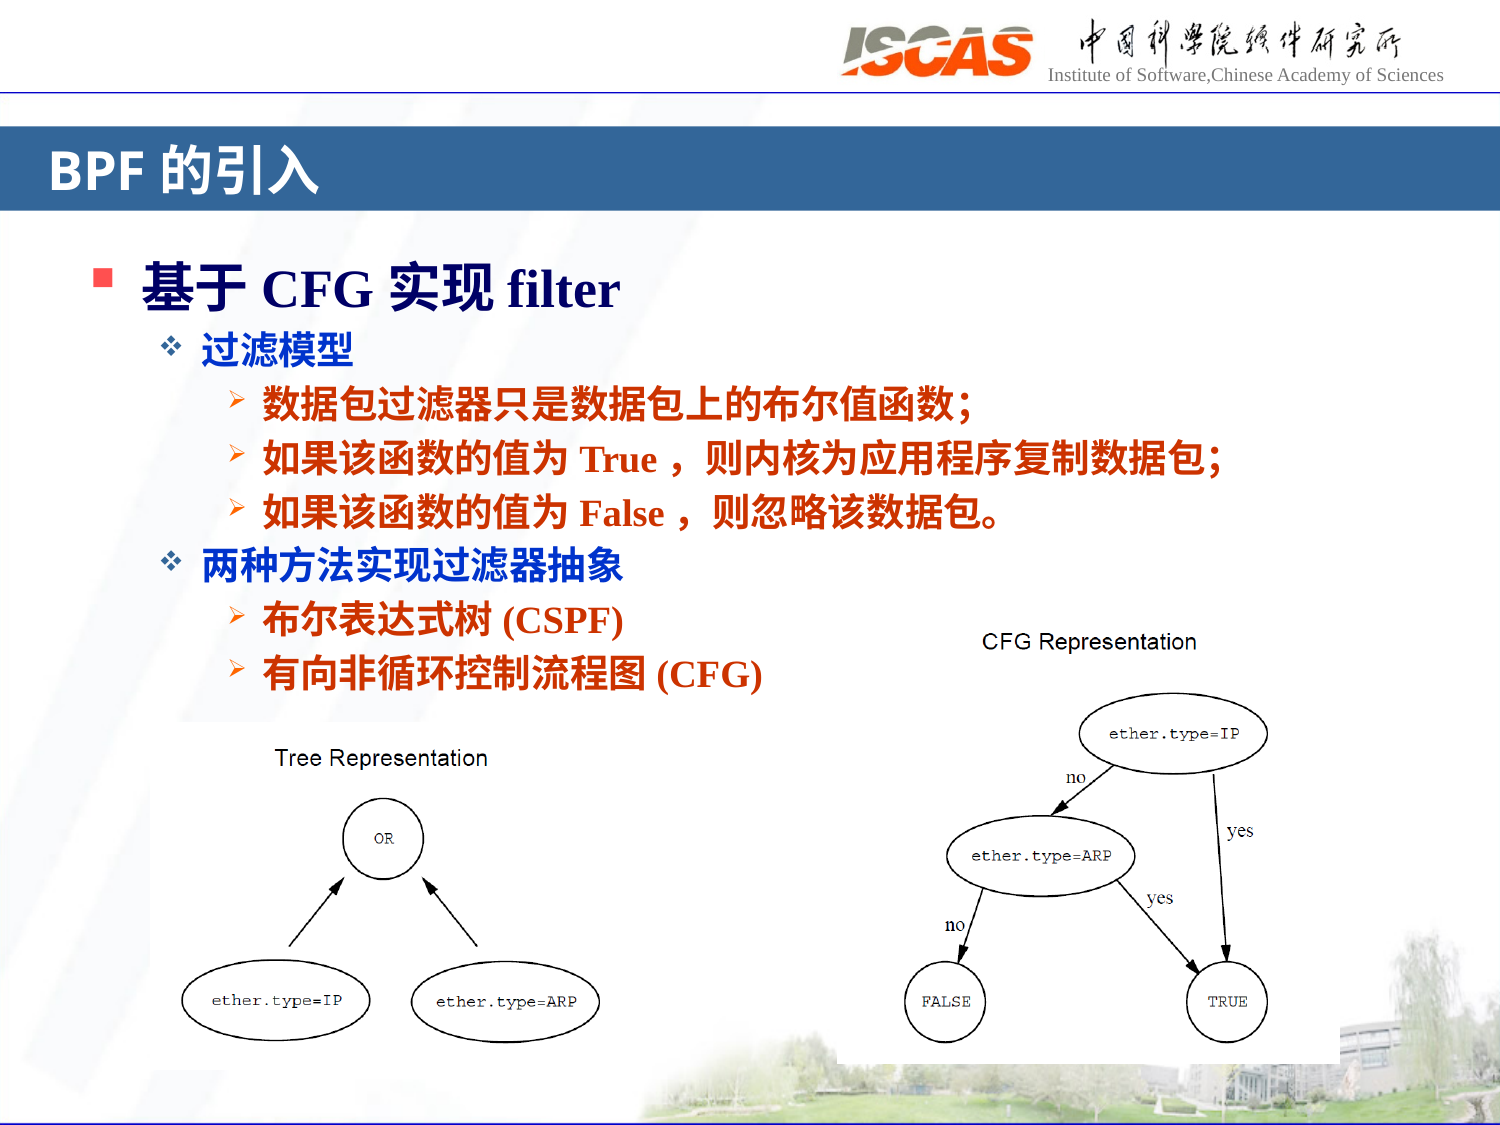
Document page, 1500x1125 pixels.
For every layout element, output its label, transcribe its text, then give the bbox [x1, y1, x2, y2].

title BPF的引入 [0, 126, 1500, 211]
picture [837, 18, 1045, 87]
picture [0, 92, 1500, 126]
picture [0, 211, 1500, 1125]
picture [1077, 15, 1402, 71]
list 基于CFG实现filter 过滤模型 数据包过滤器只是数据包上的布尔值函数； 如果该函数的值为True，则内核为应用程序复制数据包； 如果该函数的值为False，则忽略该数据包。 两种方法实现过滤器抽象 布尔表达式树(CSPF) 有向非循环控制流程图(CFG) [73, 246, 1427, 1065]
